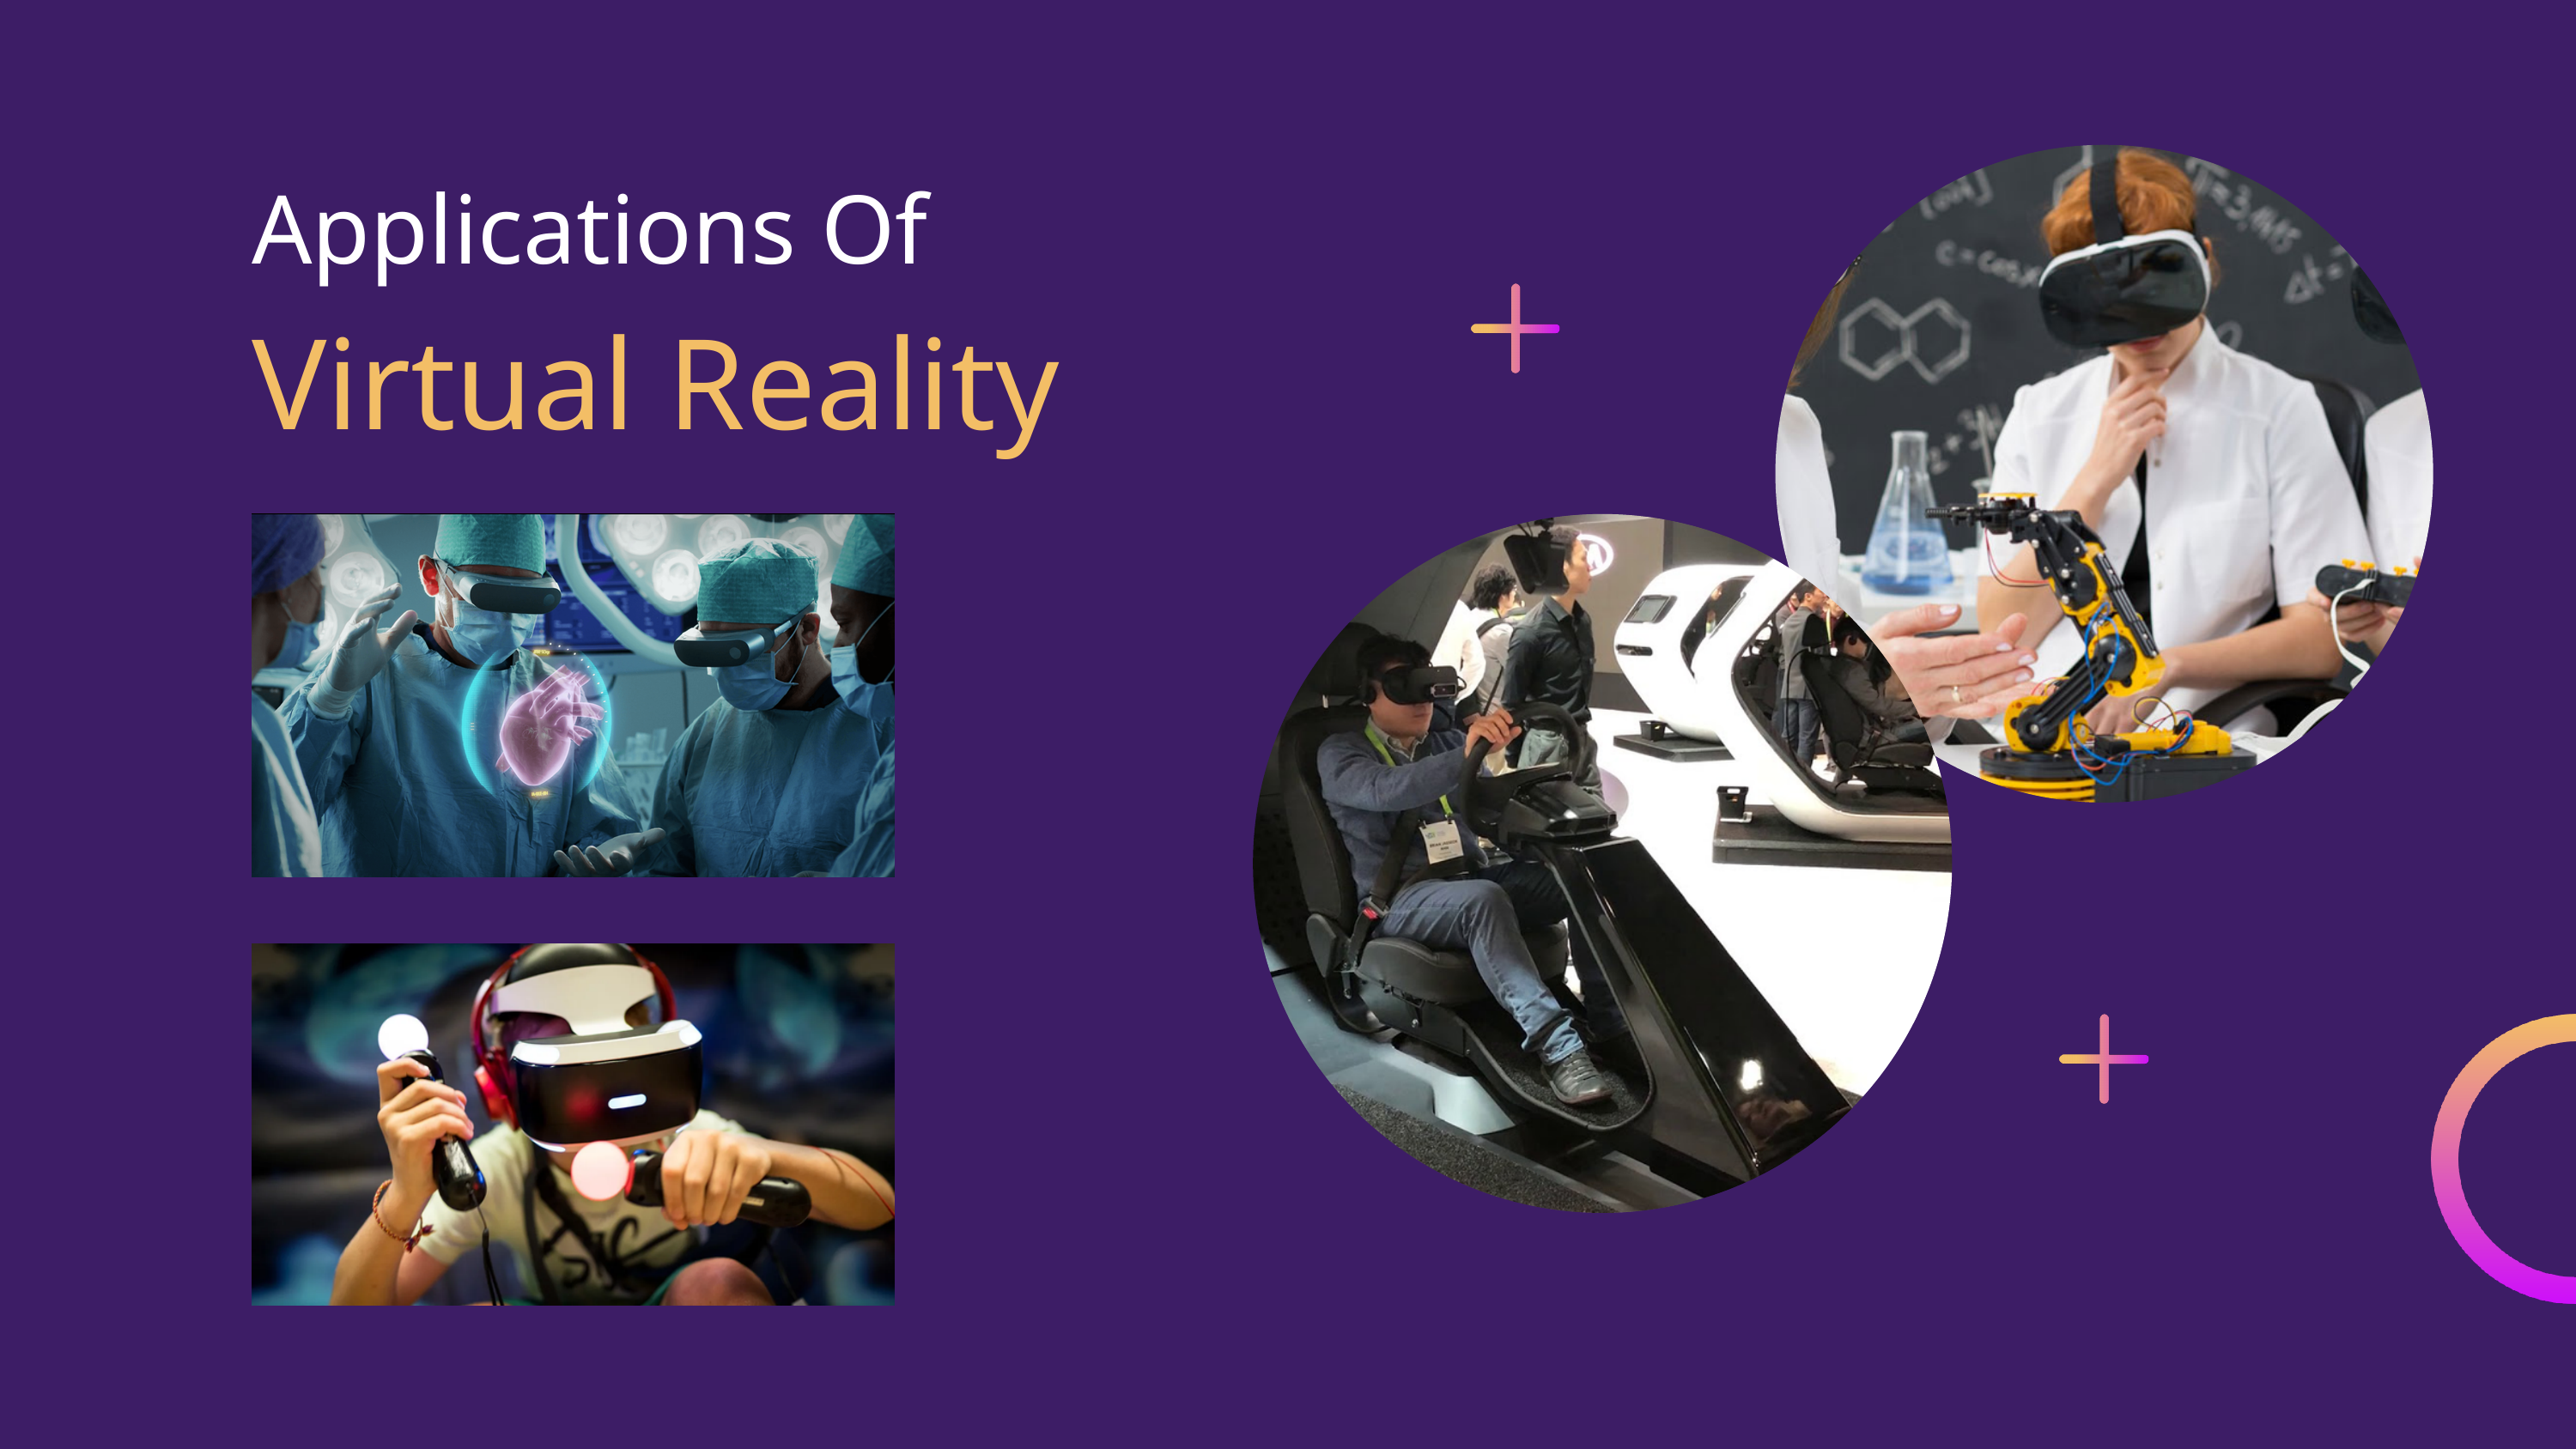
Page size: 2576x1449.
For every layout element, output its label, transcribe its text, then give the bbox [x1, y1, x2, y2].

picture [251, 943, 895, 1306]
text_box Applications Of [252, 164, 1137, 279]
text_box Virtual Reality [252, 279, 1137, 455]
picture [251, 513, 895, 877]
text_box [1775, 144, 2433, 803]
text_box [1252, 513, 1953, 1214]
picture [2059, 1014, 2149, 1104]
picture [2431, 1014, 2576, 1304]
picture [1470, 282, 1561, 373]
